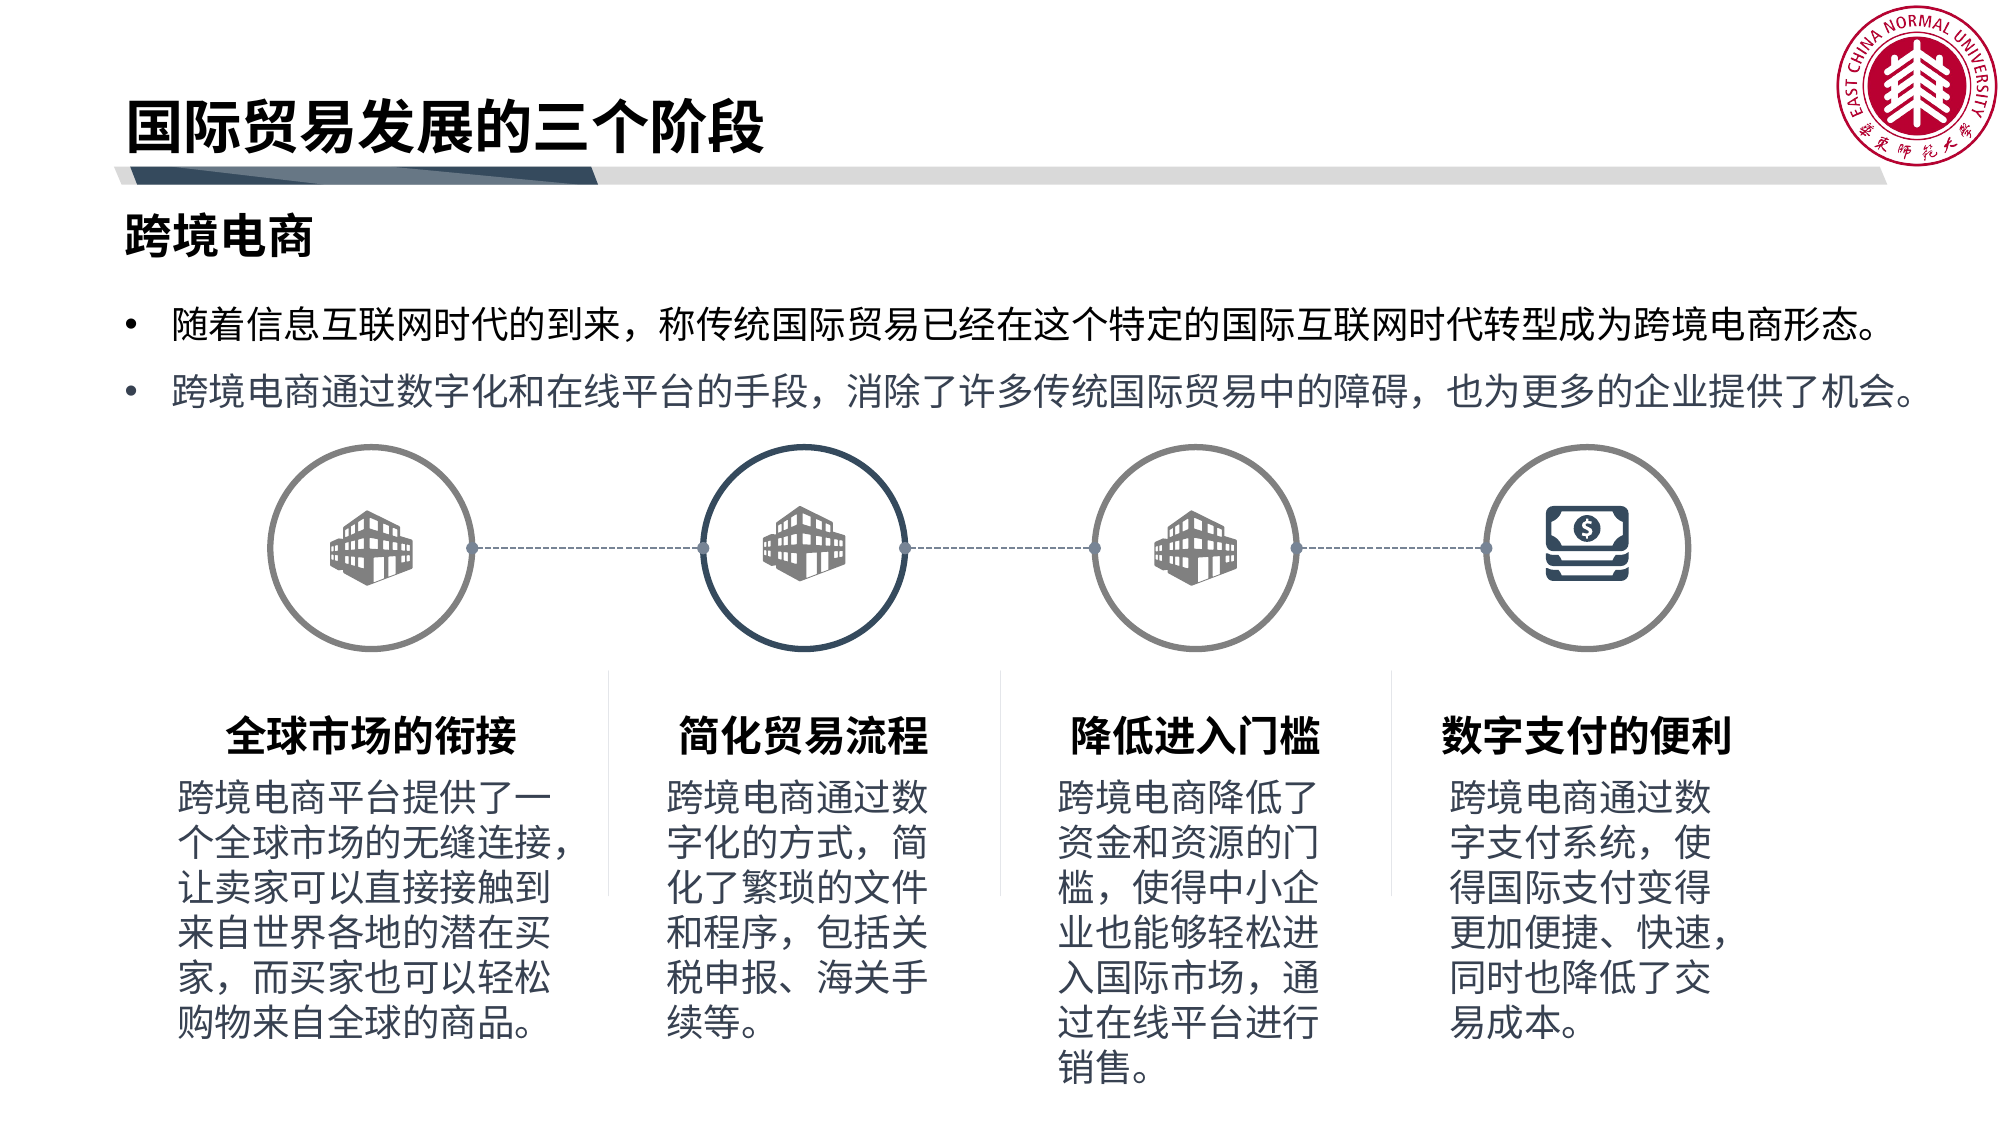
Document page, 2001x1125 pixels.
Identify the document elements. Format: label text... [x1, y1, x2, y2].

picture [1832, 0, 2000, 171]
title 国际贸易发展的三个阶段 [109, 0, 1832, 169]
text_box [1485, 446, 1690, 651]
text_box [702, 446, 906, 651]
text_box [761, 504, 847, 583]
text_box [1035, 706, 1356, 1105]
text_box [1093, 446, 1298, 651]
text_box 随着信息互联网时代的到来，称传统国际贸易已经在这个特定的国际互联网时代转型成为跨境电商形态。 跨境电商通过数字化和在线平台的手段，消除了许多传统国际贸易中的障碍，也为更多的企业提供了机会。 [109, 270, 1929, 421]
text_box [169, 706, 573, 1058]
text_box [644, 706, 965, 1058]
text_box [269, 446, 474, 651]
text_box [1153, 509, 1239, 587]
text_box 跨境电商 [109, 198, 863, 270]
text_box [1427, 706, 1748, 847]
text_box [1544, 504, 1630, 583]
text_box [328, 509, 414, 587]
